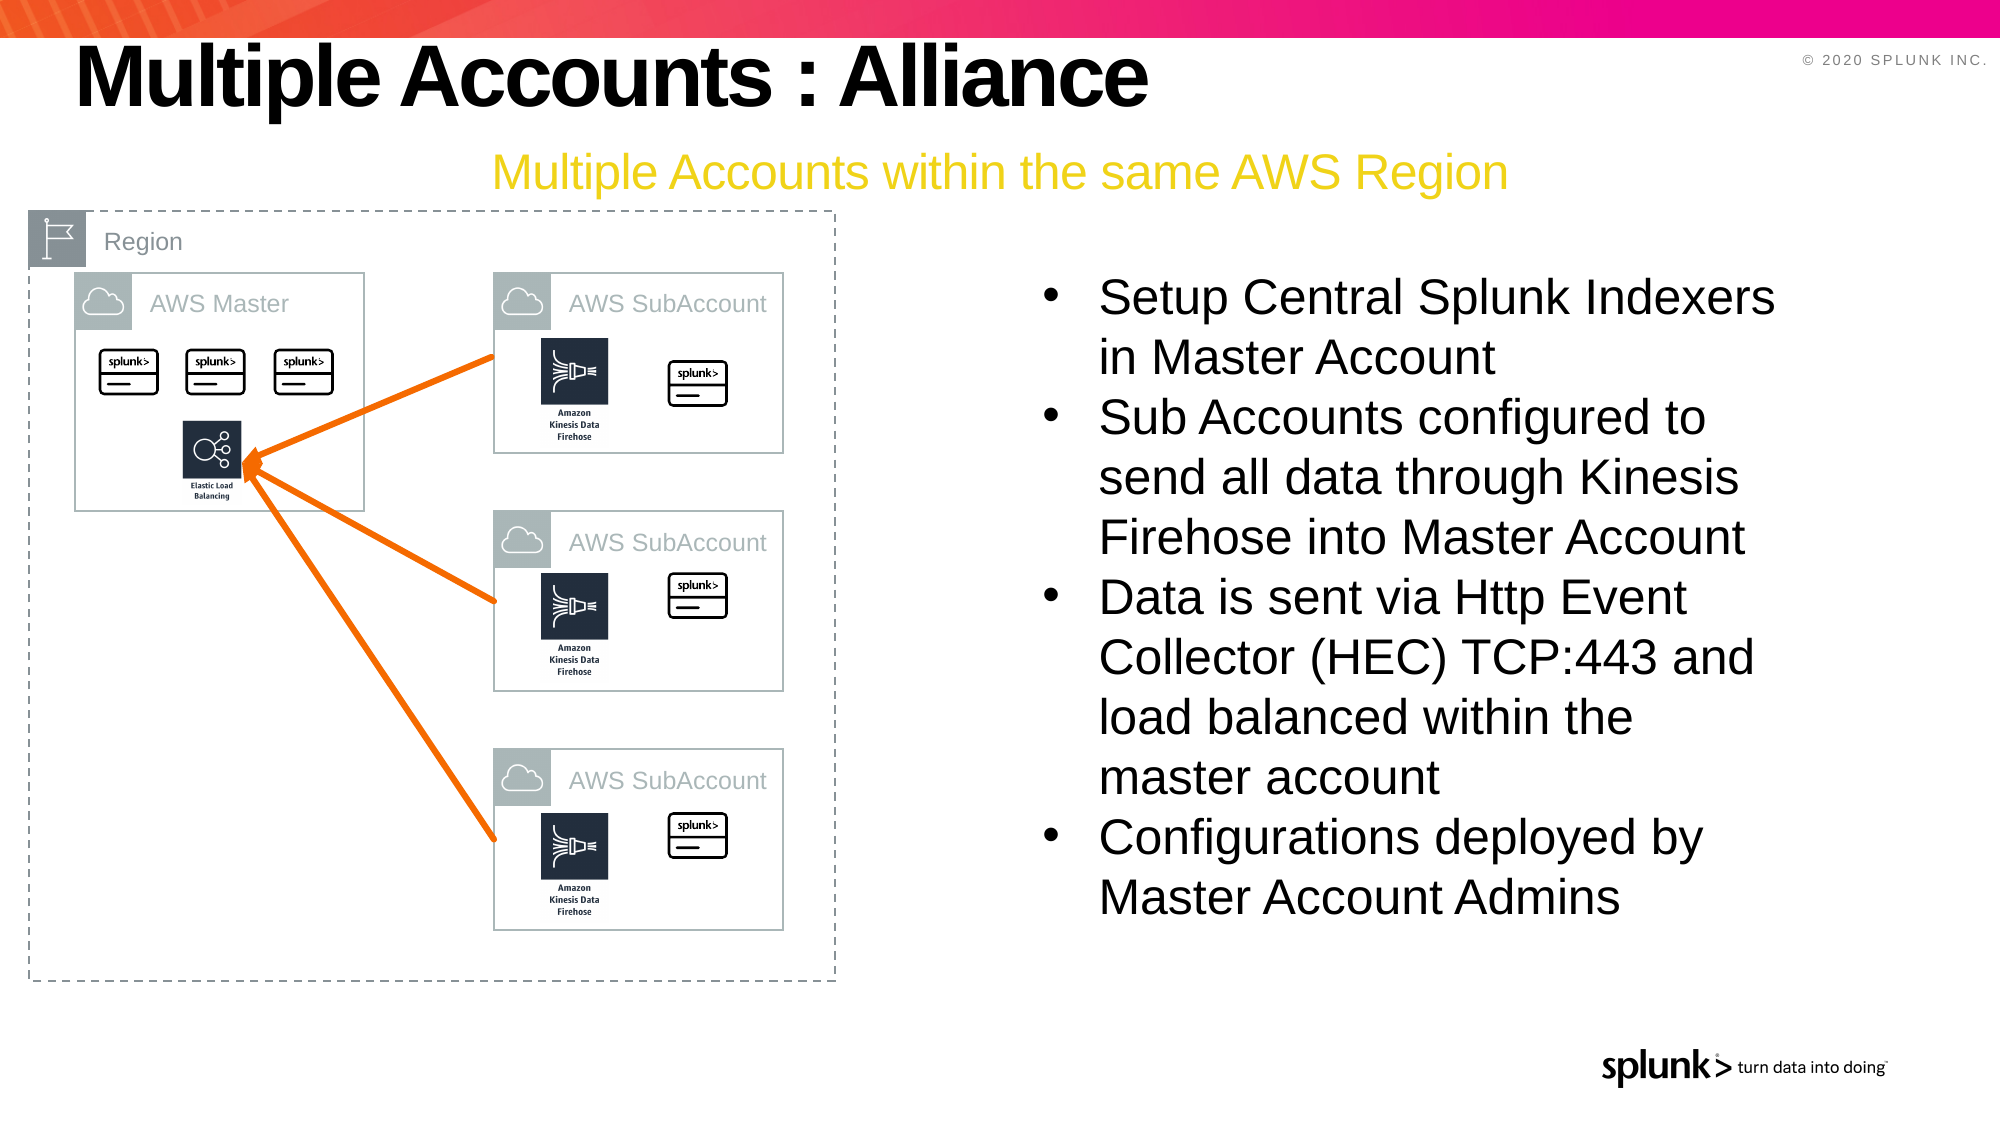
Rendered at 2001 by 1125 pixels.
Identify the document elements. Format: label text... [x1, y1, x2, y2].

picture [494, 749, 551, 806]
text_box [241, 462, 494, 840]
picture [540, 812, 609, 923]
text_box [241, 357, 492, 462]
picture [493, 272, 551, 330]
picture [182, 420, 241, 505]
picture [1602, 1049, 1888, 1088]
subtitle Multiple Accounts within the same AWS Region [74, 144, 1926, 190]
picture [494, 511, 551, 568]
picture [28, 210, 86, 268]
text_box [667, 360, 728, 407]
picture [0, 0, 2000, 38]
text_box [667, 812, 728, 859]
picture [540, 337, 609, 448]
text_box [667, 572, 728, 619]
title Multiple Accounts : Alliance [74, 50, 1926, 124]
text_box Region [28, 210, 836, 982]
picture [74, 272, 132, 330]
text_box Setup Central Splunk Indexers in Master Account Sub Accounts configured to send all data through Kinesis Firehose into Master Account Data is sent via Http Event Collector (HEC) TCP:443 and load balanced within the master account Configurations deployed by Master Account Admins [1042, 264, 1781, 925]
picture [540, 572, 609, 683]
